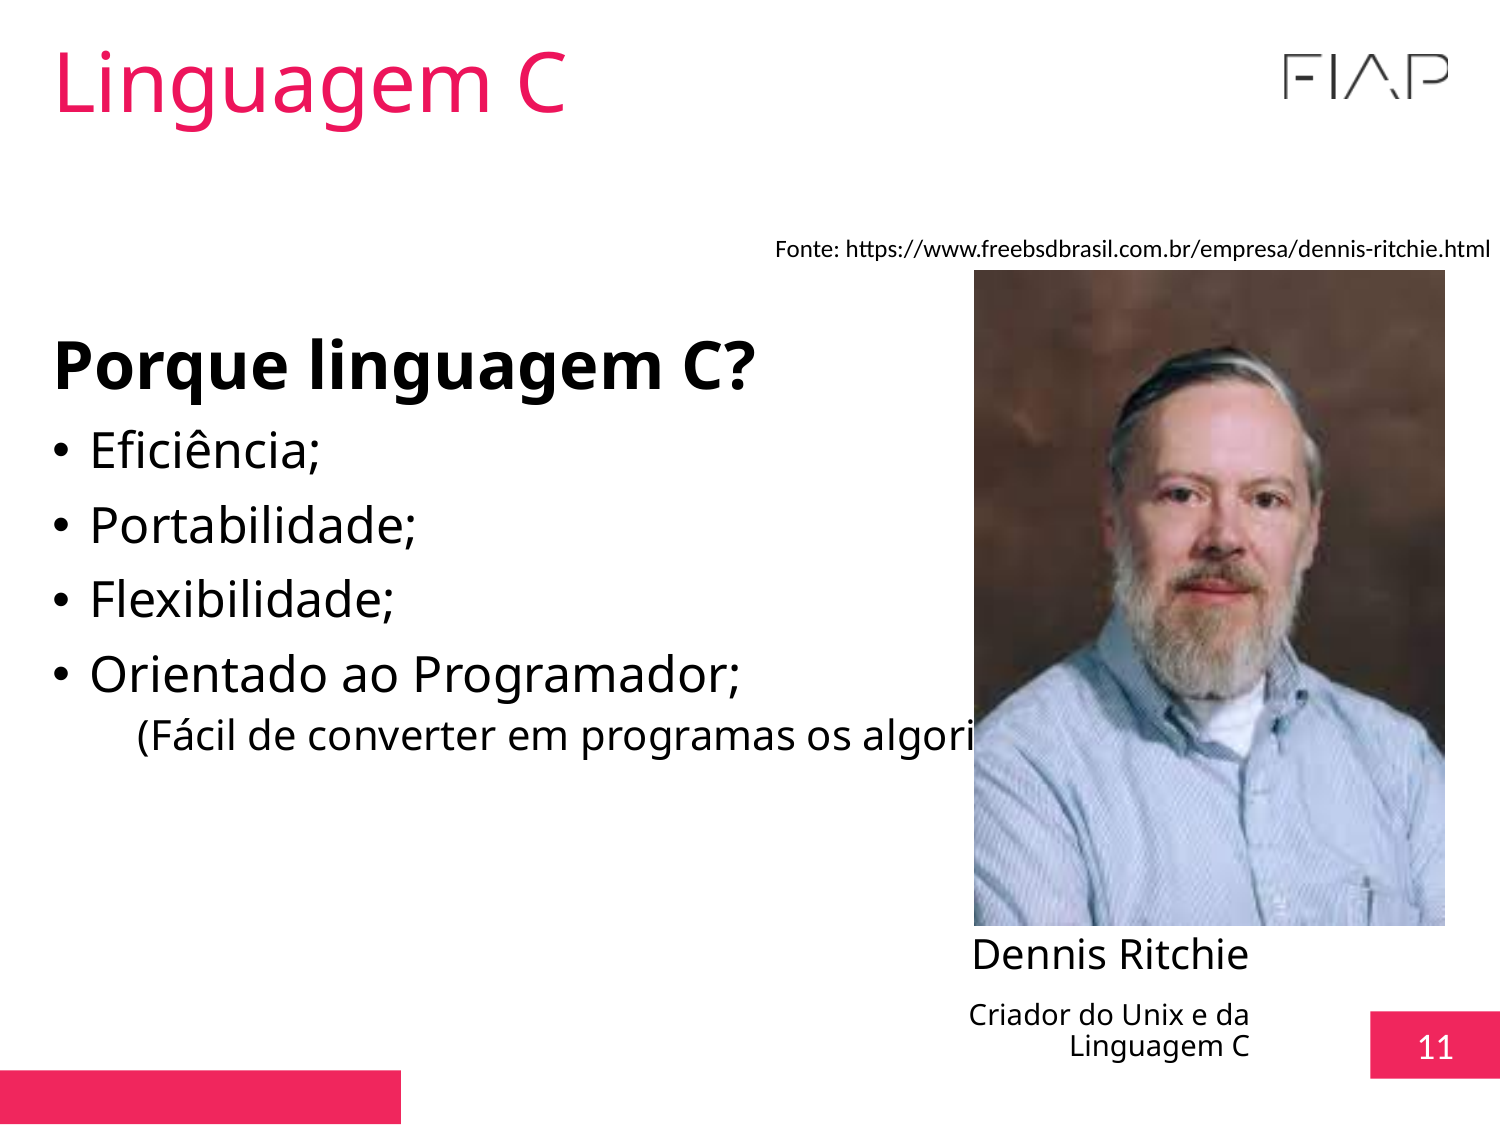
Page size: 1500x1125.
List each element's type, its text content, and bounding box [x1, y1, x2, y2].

text_box Fonte: https://www.freebsdbrasil.com.br/empresa/dennis-ritchie.html [760, 224, 1500, 270]
text_box Porque linguagem C? Eficiência; Portabilidade; Flexibilidade; Orientado ao Programador; (Fácil de converter em programas os algoritmos) [37, 324, 1500, 1125]
text_box Dennis Ritchie Criador do Unix e da Linguagem C [820, 810, 1265, 1087]
picture [974, 270, 1445, 926]
text_box Linguagem C [37, 21, 1075, 137]
